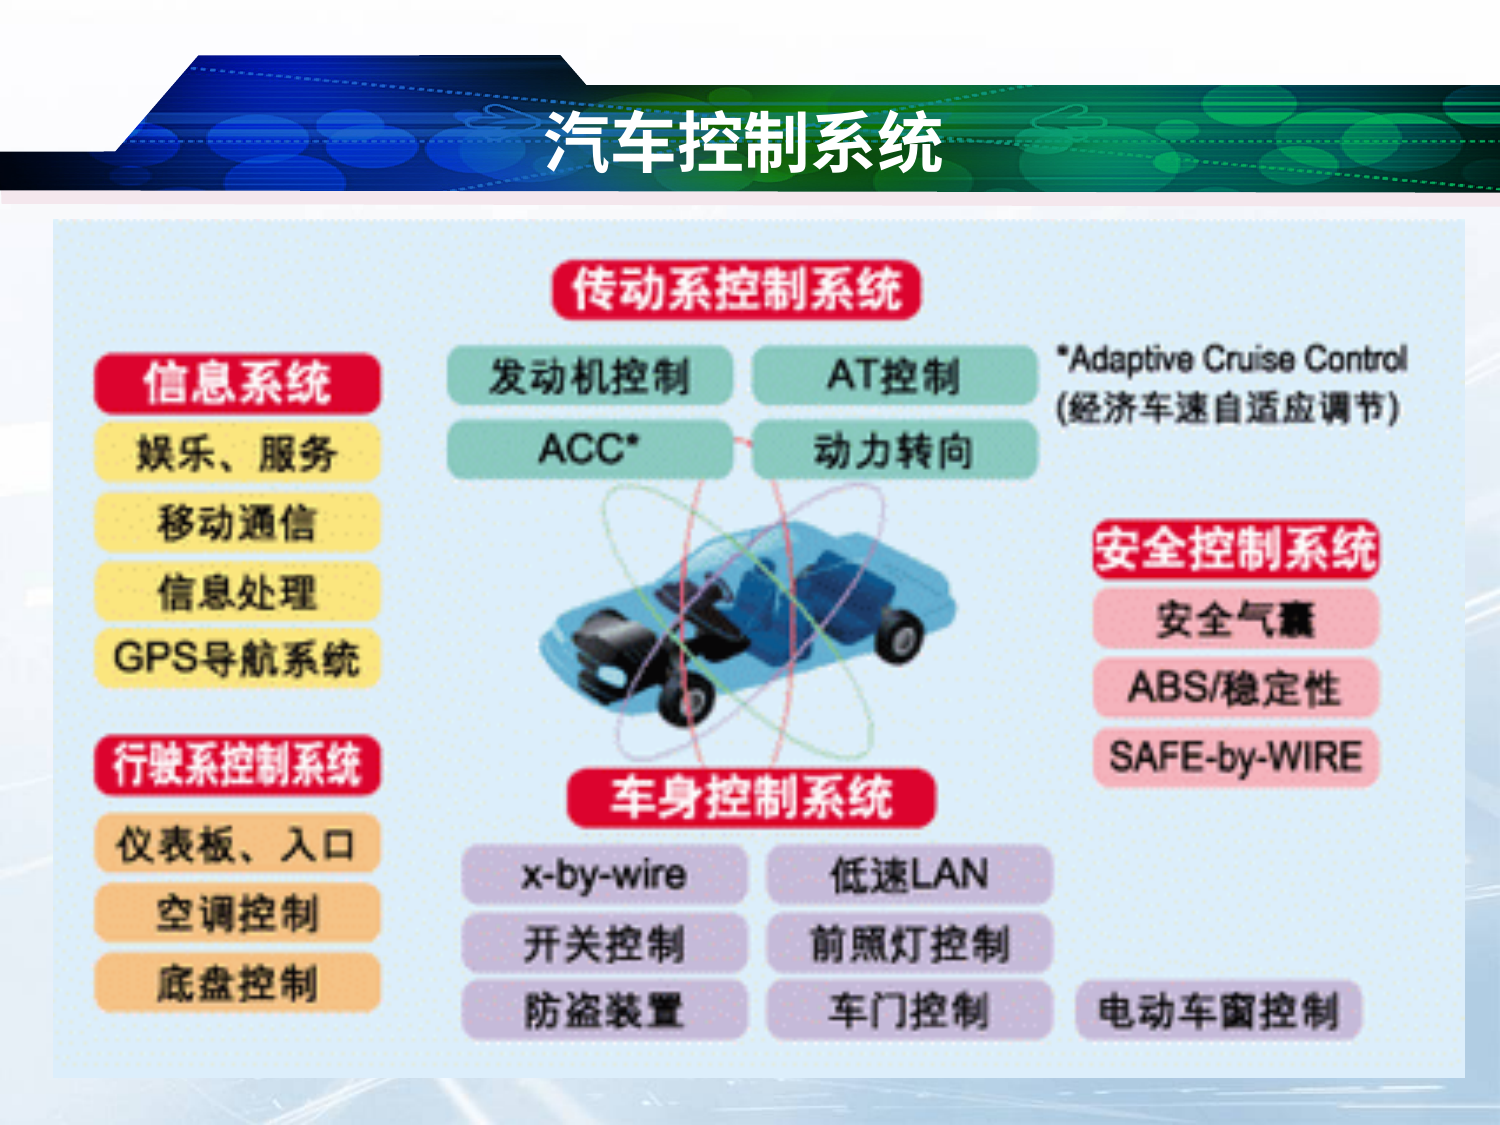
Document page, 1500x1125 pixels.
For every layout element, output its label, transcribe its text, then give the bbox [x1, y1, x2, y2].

picture [0, 0, 1500, 1125]
title 汽车控制系统 [99, 94, 1388, 188]
